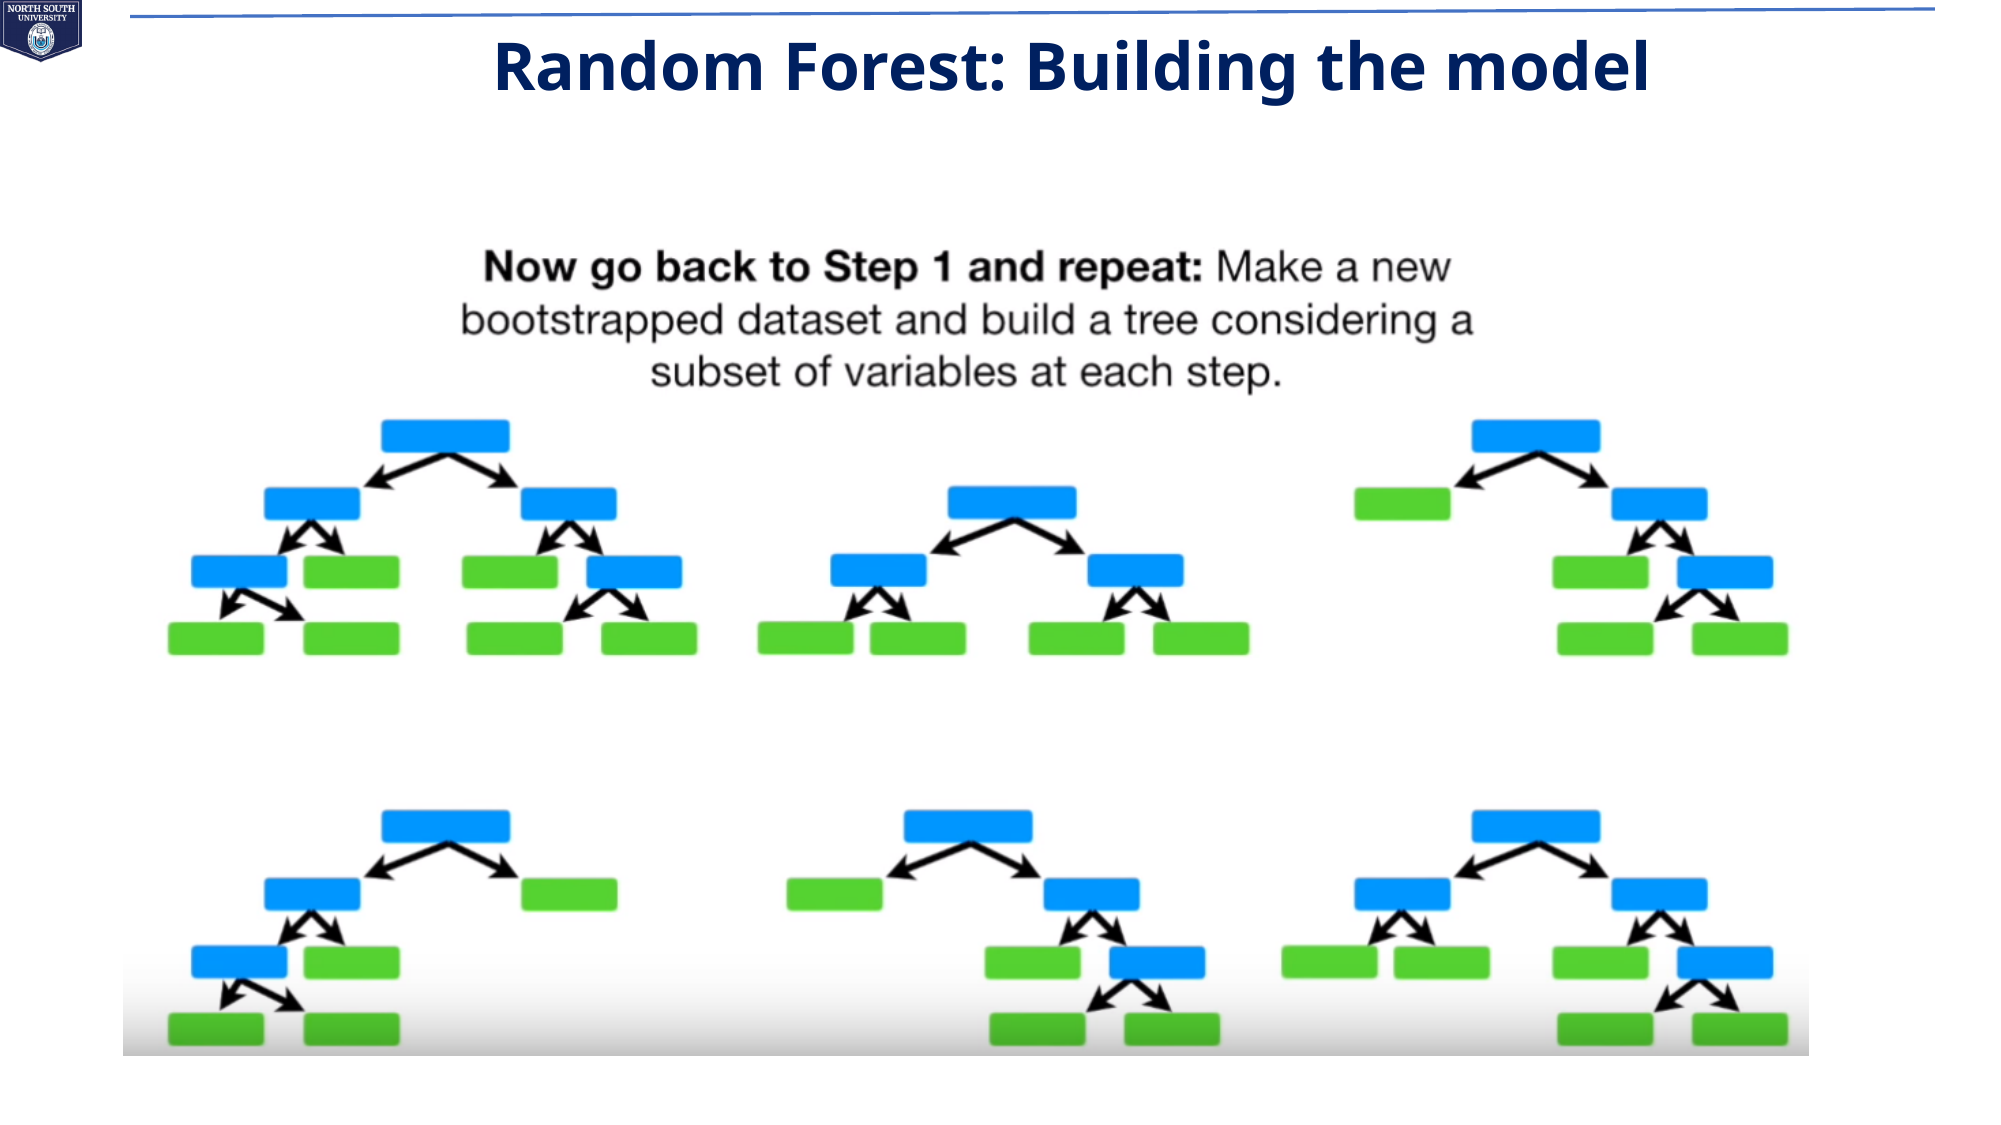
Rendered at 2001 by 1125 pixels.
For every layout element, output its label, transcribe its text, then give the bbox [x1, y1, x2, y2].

picture [0, 0, 82, 65]
picture [123, 208, 1809, 1056]
title Random Forest: Building the model [209, 25, 1935, 112]
